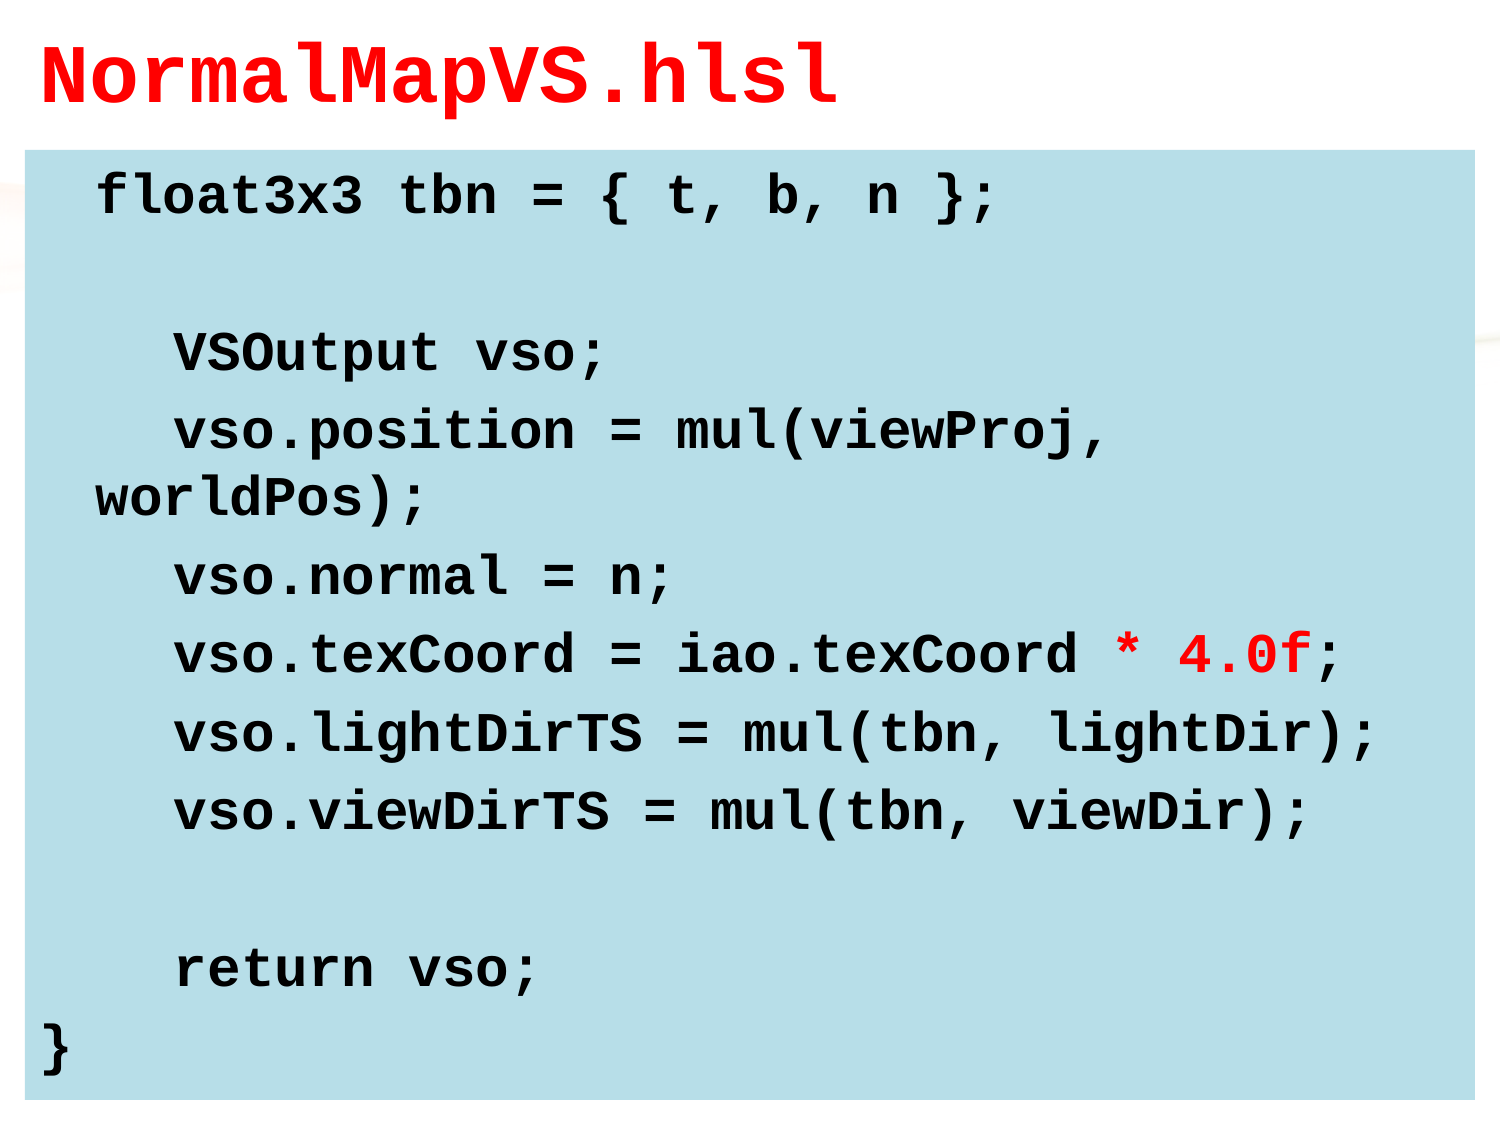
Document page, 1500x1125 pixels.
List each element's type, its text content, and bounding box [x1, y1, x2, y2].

title NormalMapVS.hlsl [24, 12, 1475, 125]
list float3x3 tbn = { t, b, n }; VSOutput vso; vso.position = mul(viewProj, worldPos); vso.normal = n; vso.texCoord = iao.texCoord * 4.0f; vso.lightDirTS = mul(tbn, lightDir); vso.viewDirTS = mul(tbn, viewDir); return vso; } [24, 149, 1475, 1100]
